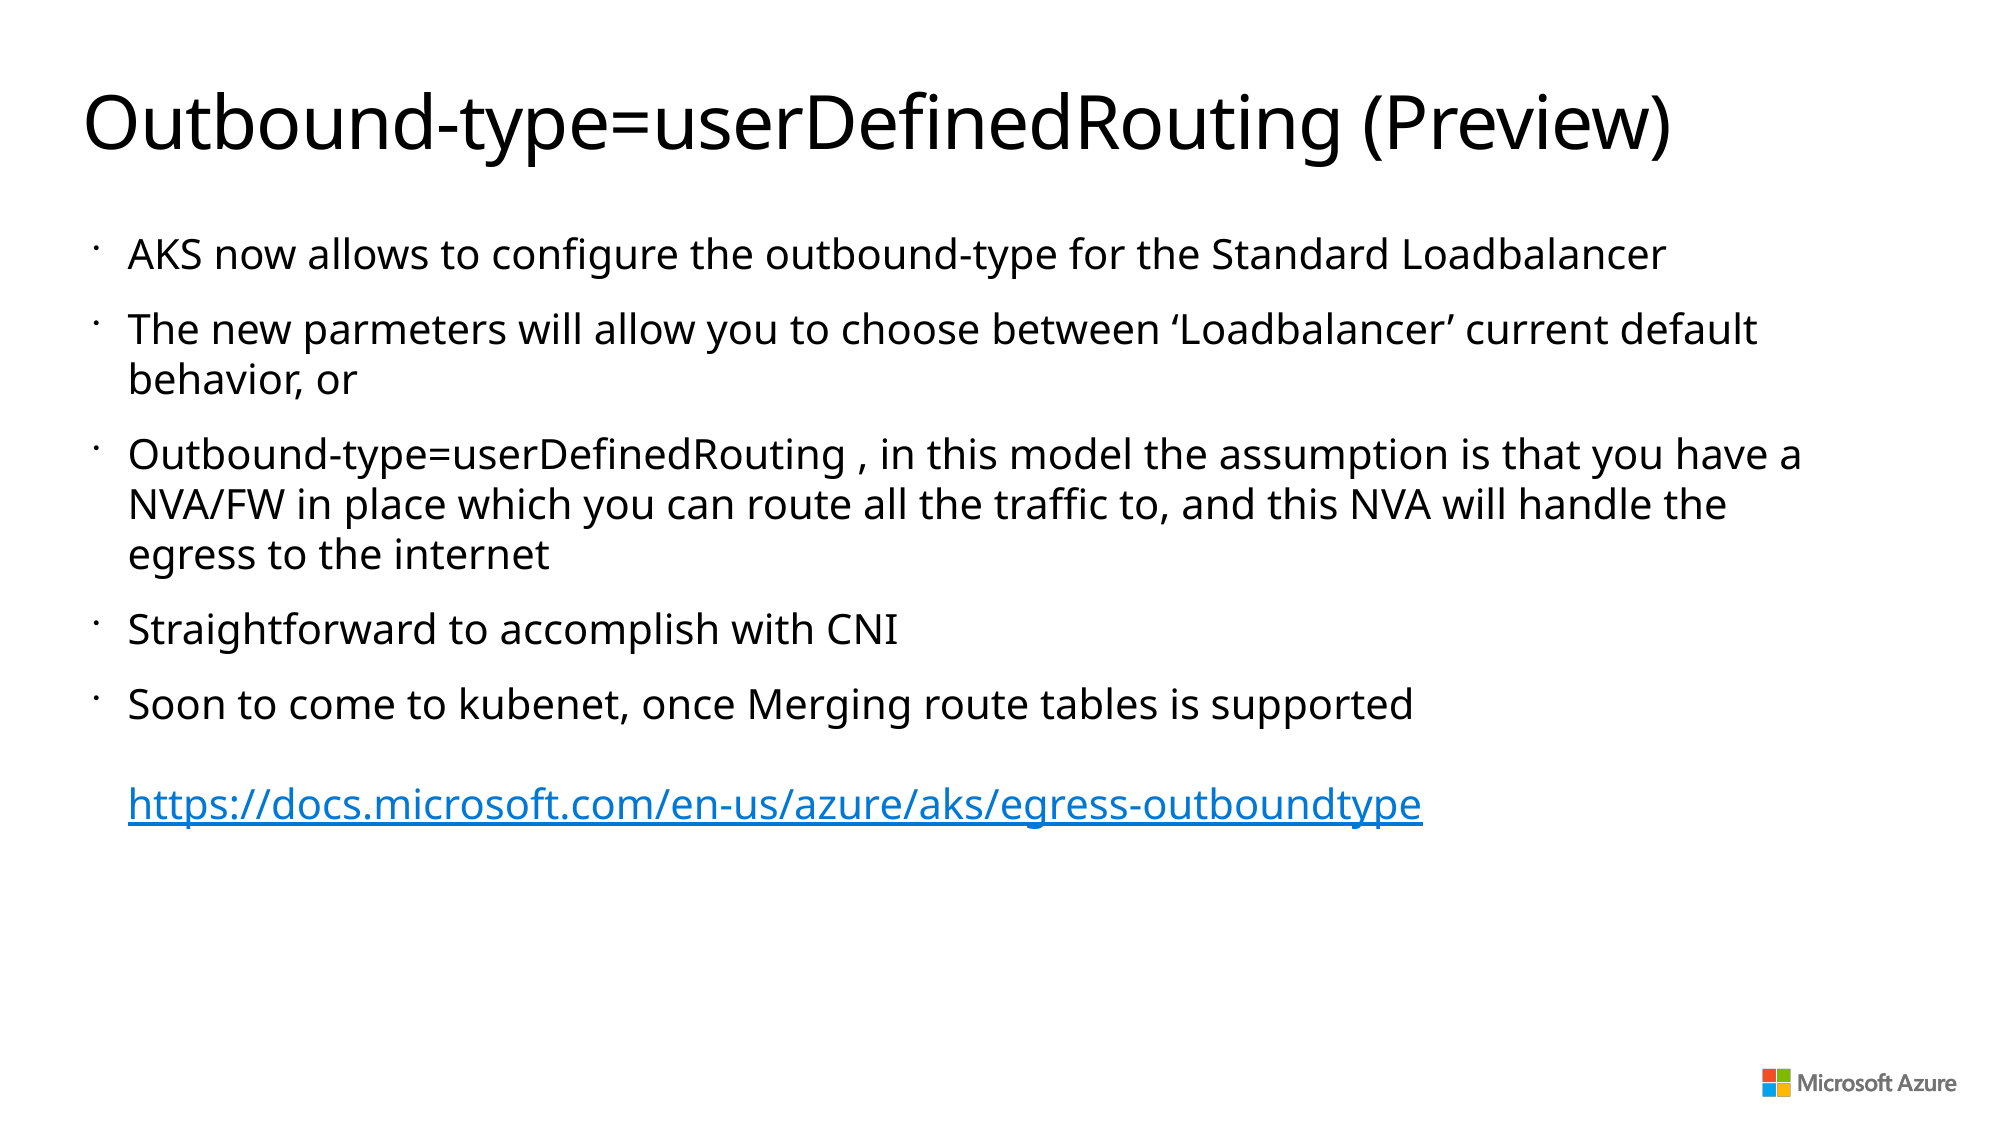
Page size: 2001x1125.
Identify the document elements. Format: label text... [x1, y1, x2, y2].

list AKS now allows to configure the outbound-type for the Standard Loadbalancer The new parmeters will allow you to choose between ‘Loadbalancer’ current default behavior, or Outbound-type=userDefinedRouting , in this model the assumption is that you have a NVA/FW in place which you can route all the traffic to, and this NVA will handle the egress to the internet Straightforward to accomplish with CNI Soon to come to kubenet, once Merging route tables is supported https://docs.microsoft.com/en-us/azure/aks/egress-outboundtype [90, 227, 1863, 1014]
picture [1735, 1041, 1985, 1124]
title Outbound-type=userDefinedRouting (Preview) [82, 75, 1863, 166]
